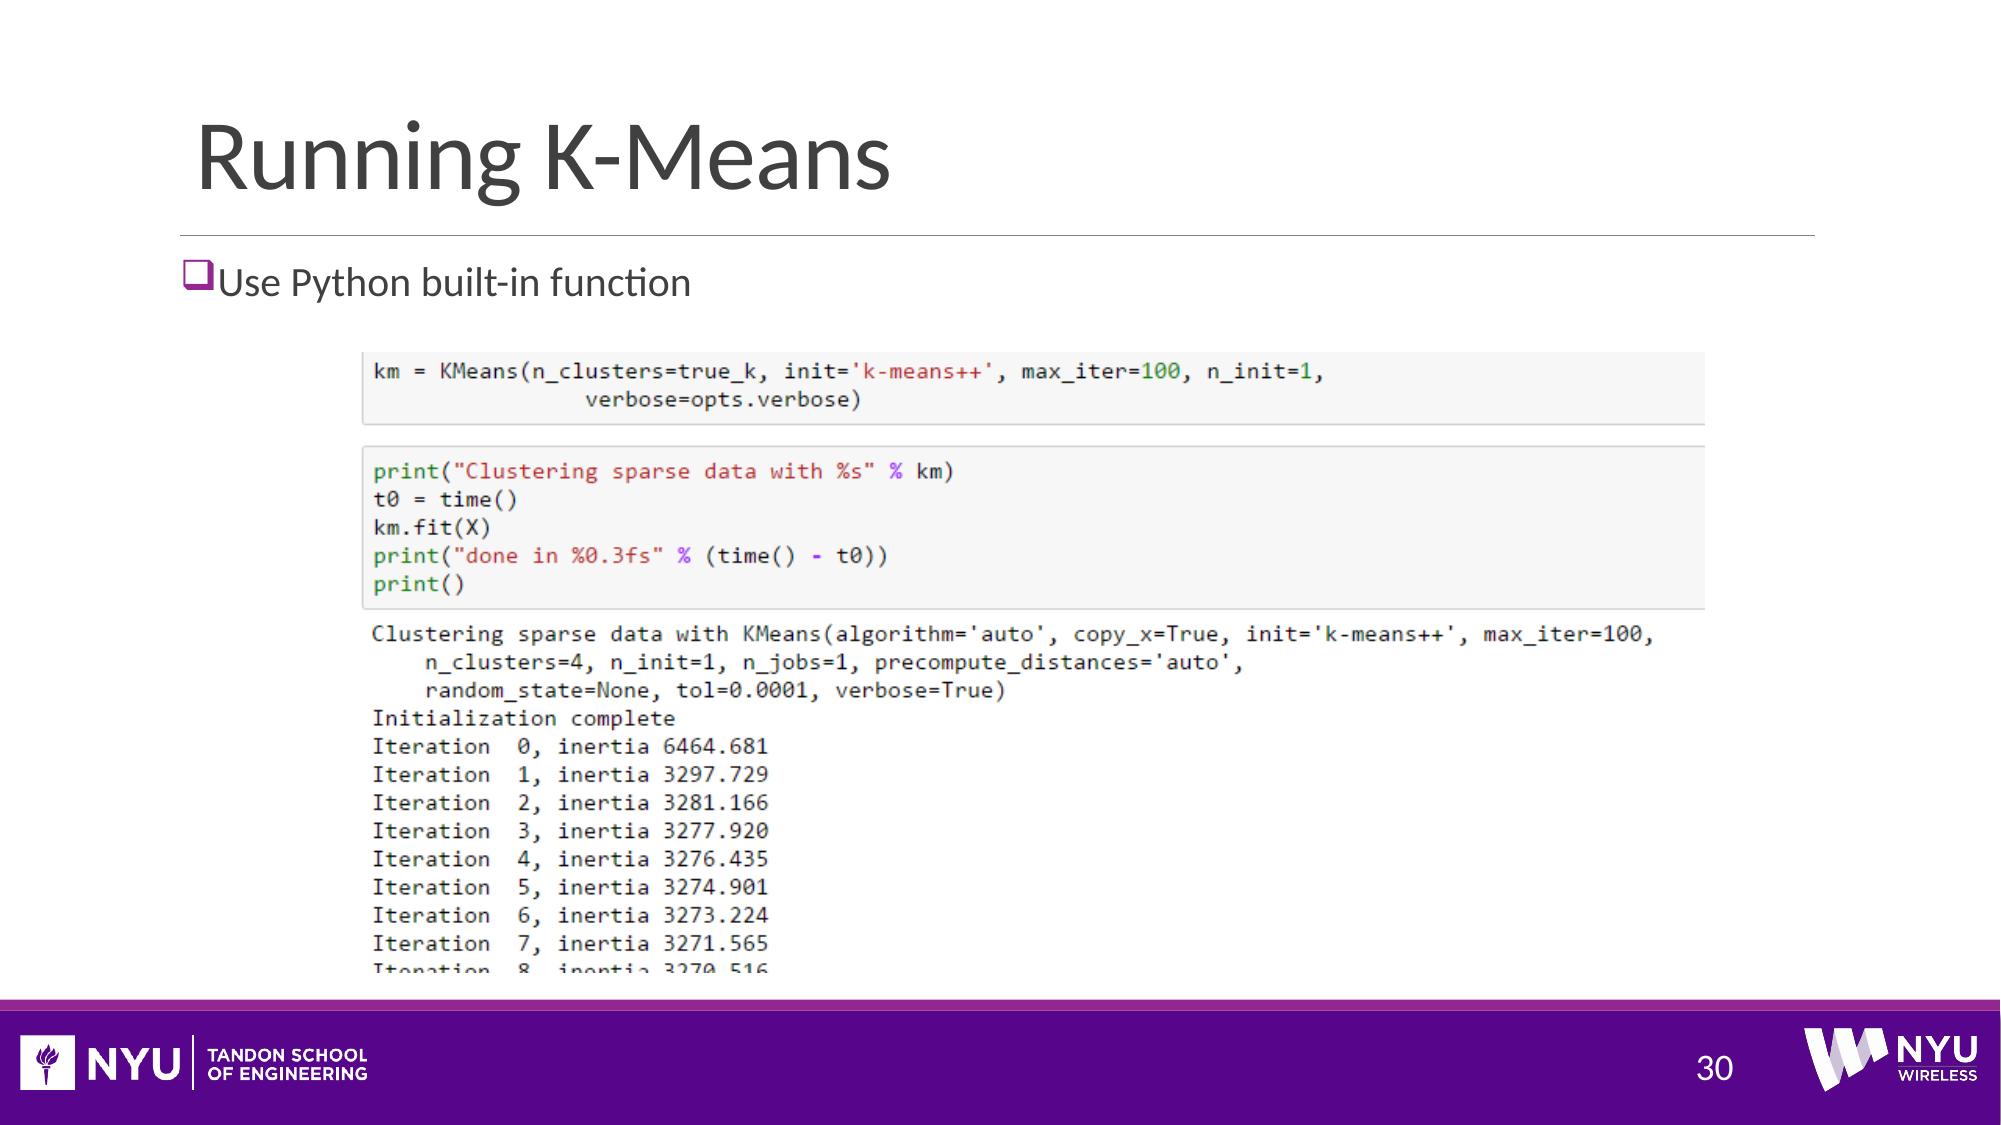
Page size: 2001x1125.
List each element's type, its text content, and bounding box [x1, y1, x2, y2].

picture [359, 352, 1706, 974]
slide_number 30 [1533, 1035, 1749, 1096]
list Use Python built-in function [180, 252, 1830, 336]
title Running K-Means [180, 47, 1830, 218]
